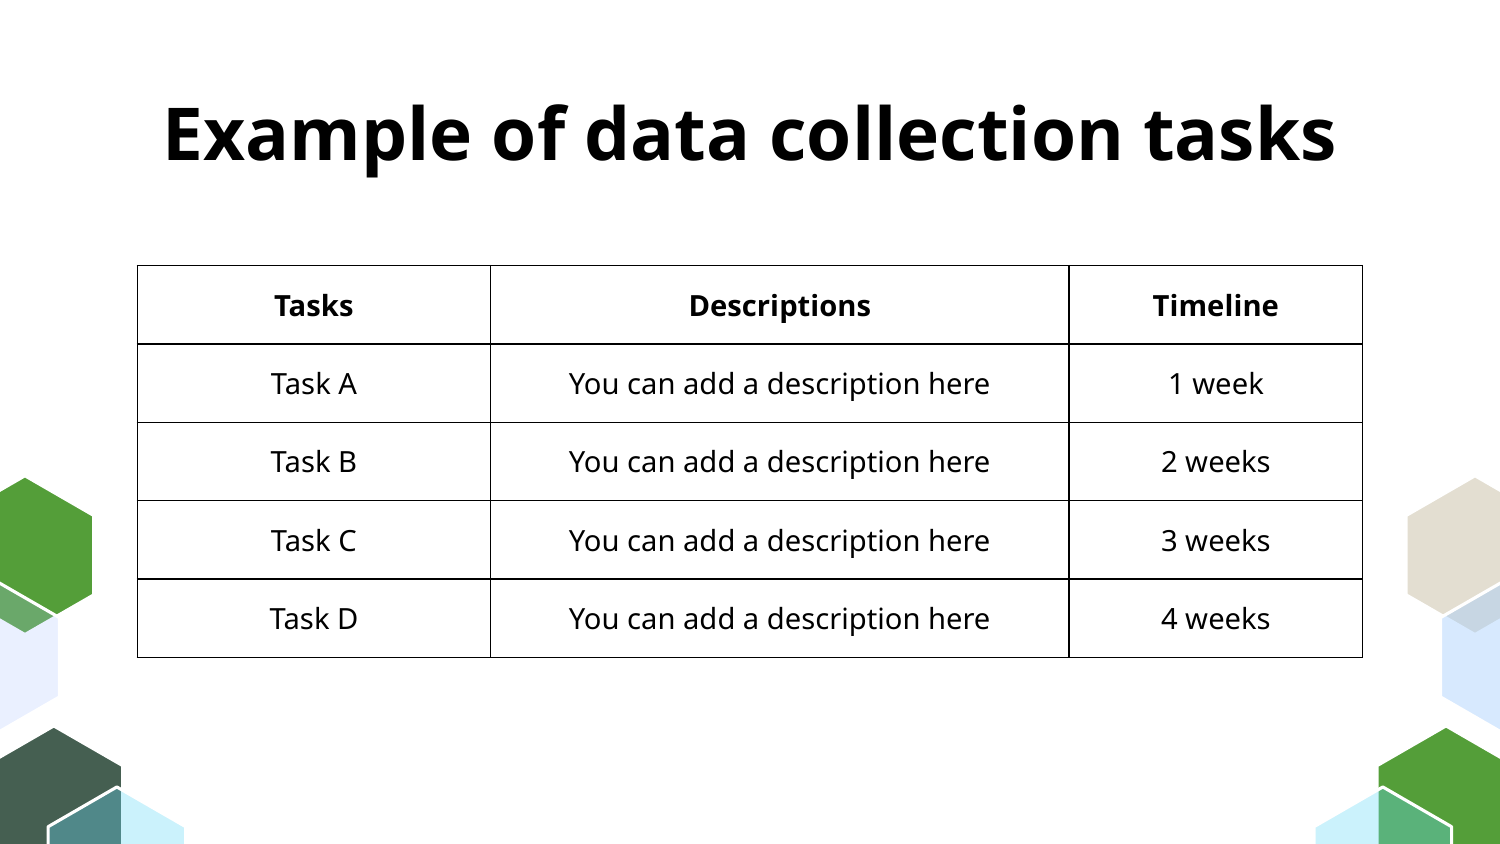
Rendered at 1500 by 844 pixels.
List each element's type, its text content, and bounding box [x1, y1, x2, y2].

table_cell You can add a description here [491, 345, 1068, 422]
table_cell You can add a description here [491, 501, 1068, 578]
title Example of data collection tasks [118, 72, 1382, 167]
table_cell 2 weeks [1070, 423, 1362, 500]
table_cell 1 week [1070, 345, 1362, 422]
table_header Tasks [138, 266, 490, 343]
table_header Timeline [1070, 266, 1362, 343]
table_cell You can add a description here [491, 580, 1068, 657]
table_header Descriptions [491, 266, 1068, 343]
table_cell 3 weeks [1070, 501, 1362, 578]
table_cell Task C [138, 501, 490, 578]
table_cell You can add a description here [491, 423, 1068, 500]
table_cell Task D [138, 580, 490, 657]
table_cell 4 weeks [1070, 580, 1362, 657]
table_cell Task B [138, 423, 490, 500]
table_cell Task A [138, 345, 490, 422]
